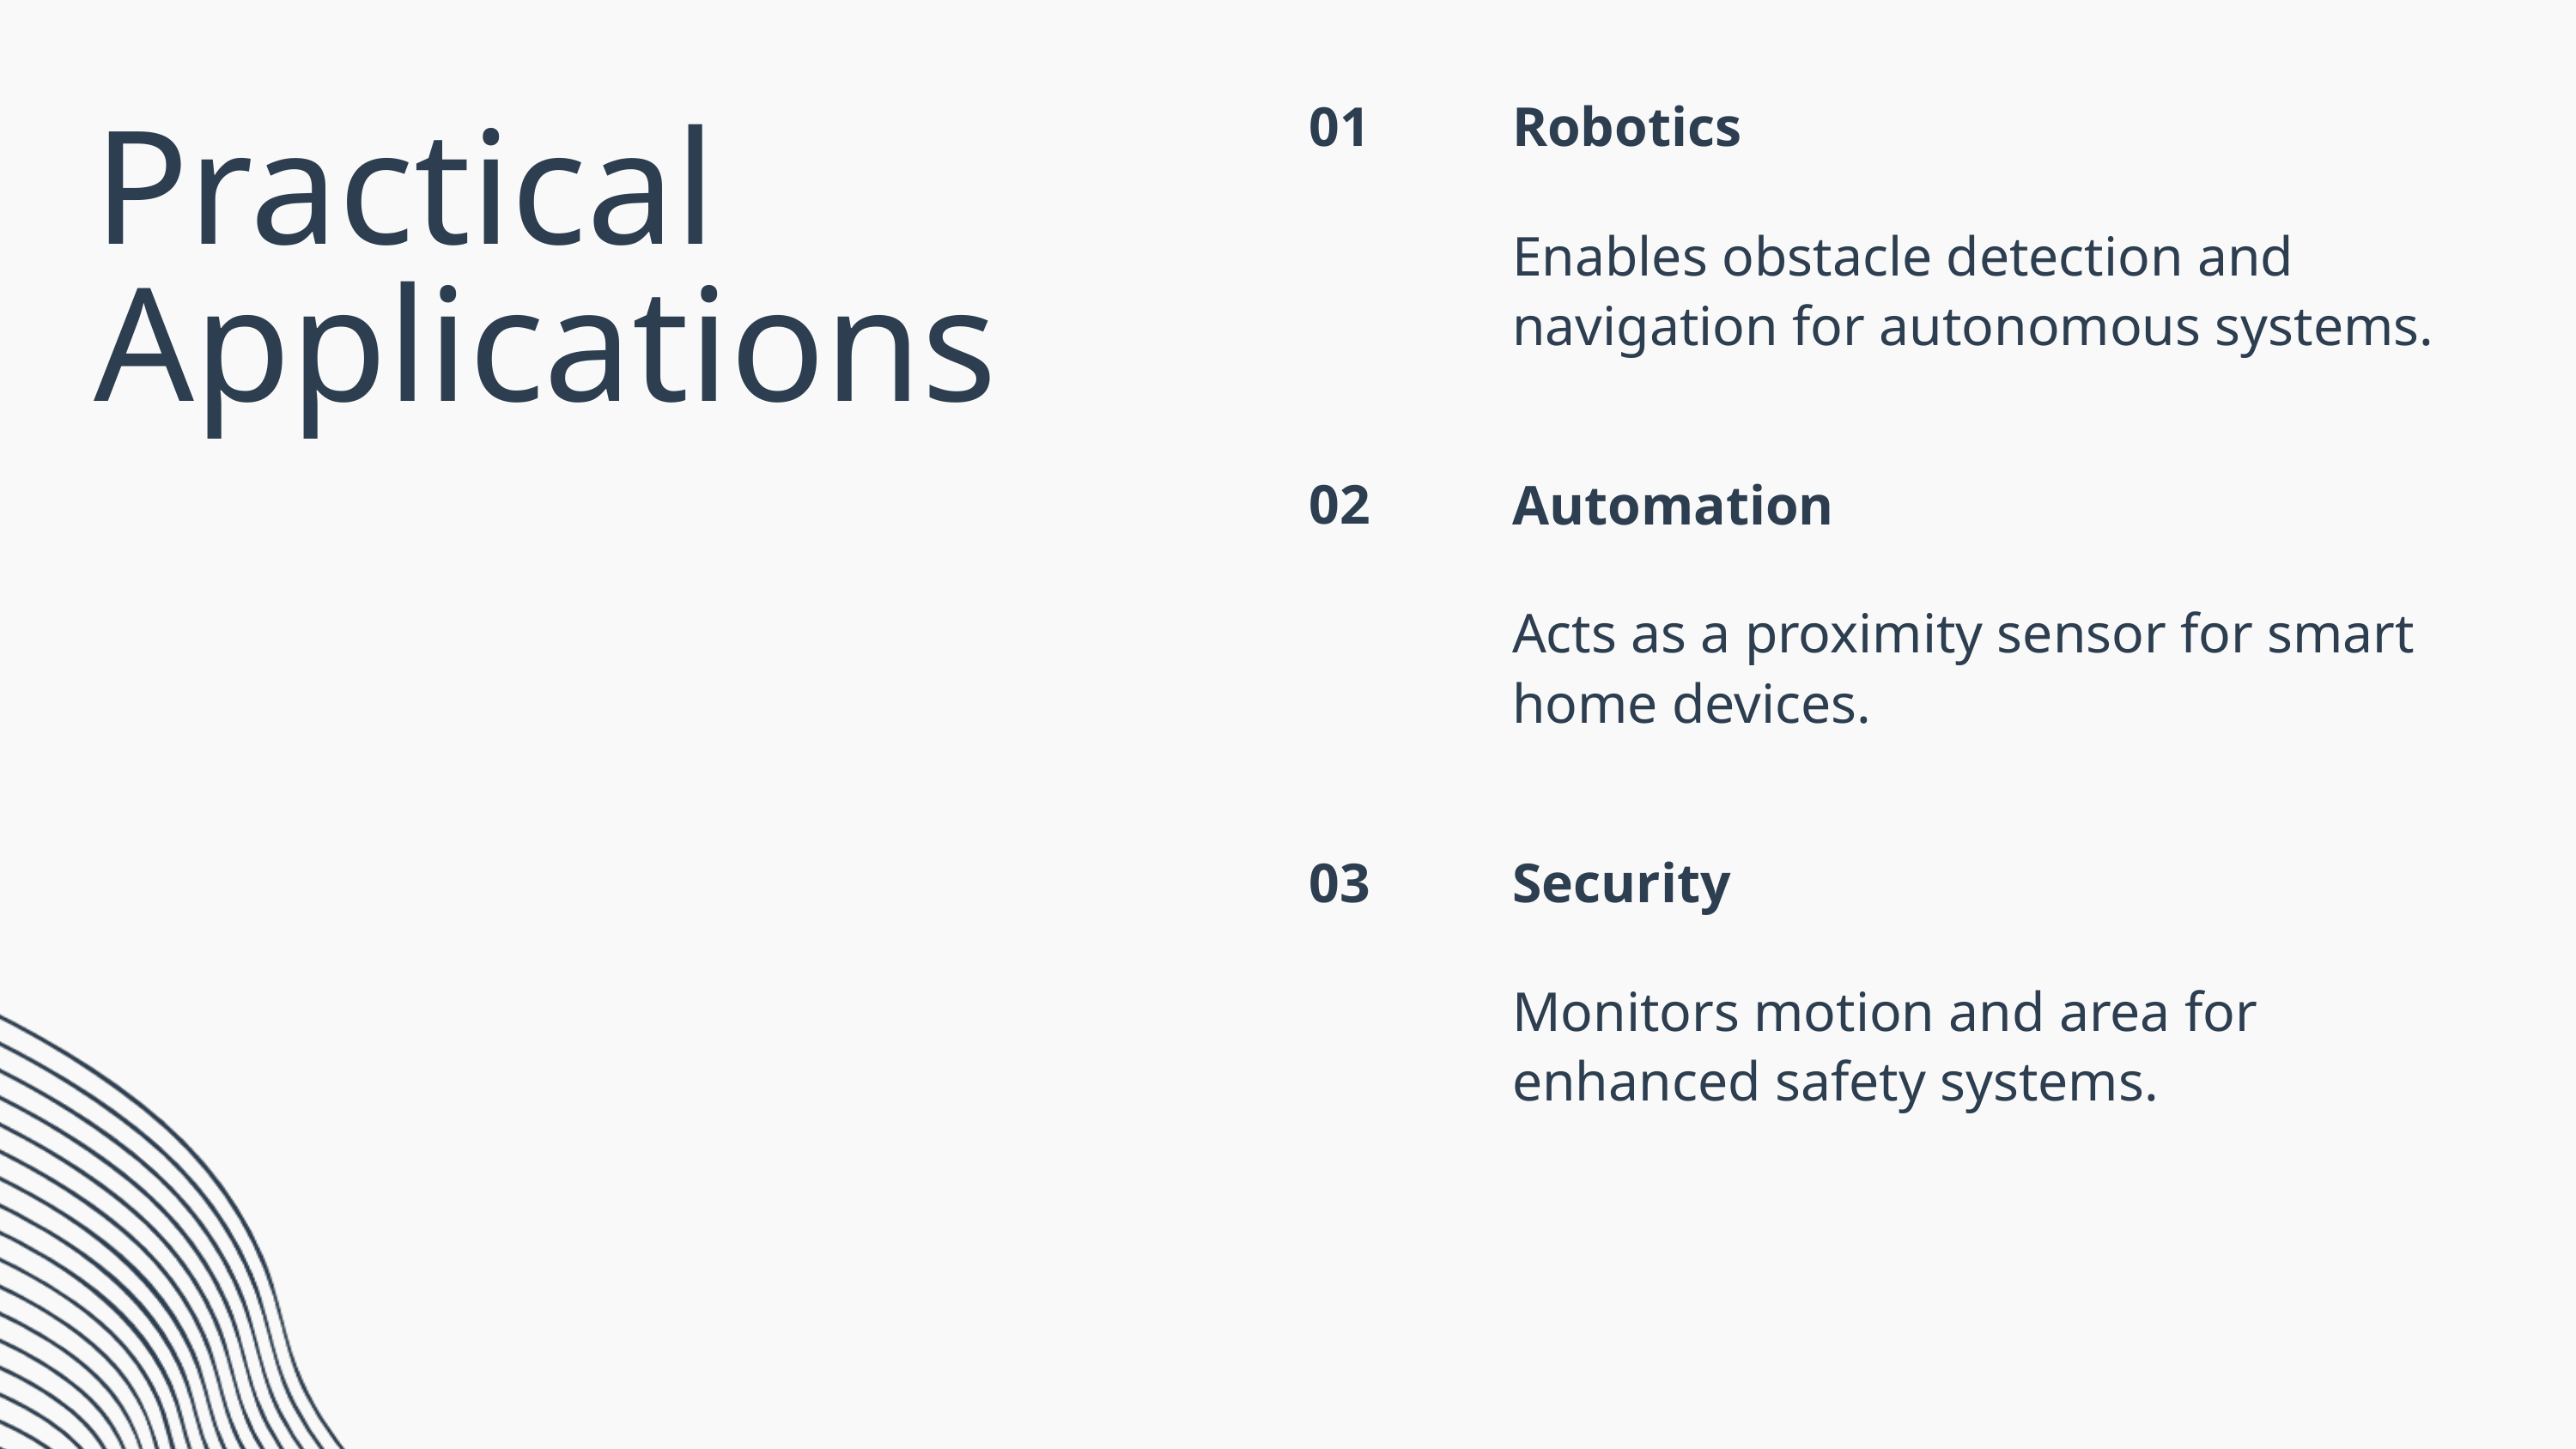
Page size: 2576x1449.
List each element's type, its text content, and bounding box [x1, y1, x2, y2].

text_box Practical Applications [94, 118, 1064, 433]
text_box 02 [1309, 470, 1469, 536]
text_box [0, 895, 472, 1449]
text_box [1511, 471, 2482, 731]
text_box 01 [1309, 92, 1469, 157]
text_box 03 [1309, 848, 1469, 913]
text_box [1511, 849, 2482, 1108]
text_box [1511, 94, 2482, 354]
